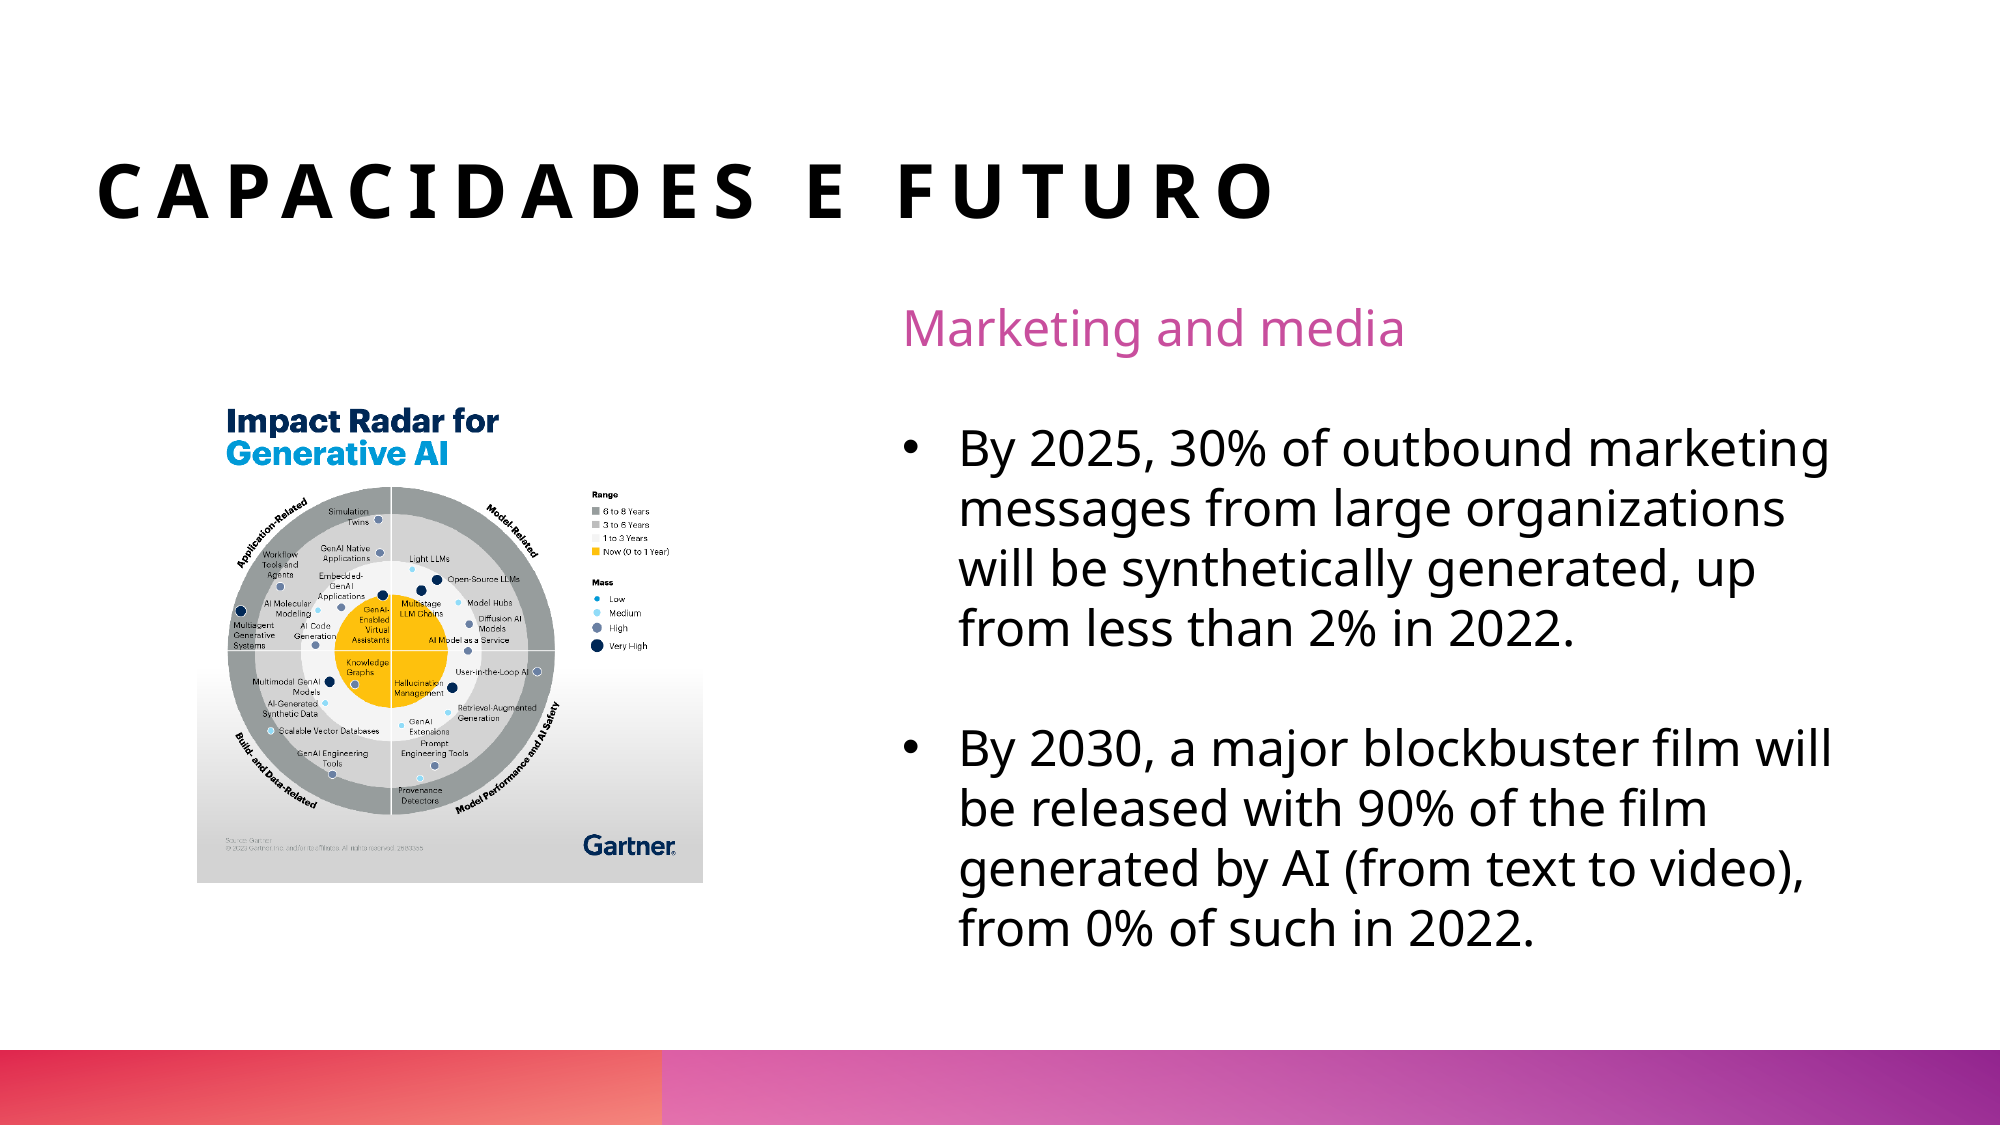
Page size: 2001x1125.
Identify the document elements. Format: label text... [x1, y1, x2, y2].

text_box Marketing and media By 2025, 30% of outbound marketing messages from large organizations will be synthetically generated, up from less than 2% in 2022. By 2030, a major blockbuster film will be released with 90% of the film generated by AI (from text to video), from 0% of such in 2022. [887, 289, 1888, 964]
picture [197, 376, 703, 883]
title Capacidades e futuro [95, 30, 1865, 234]
